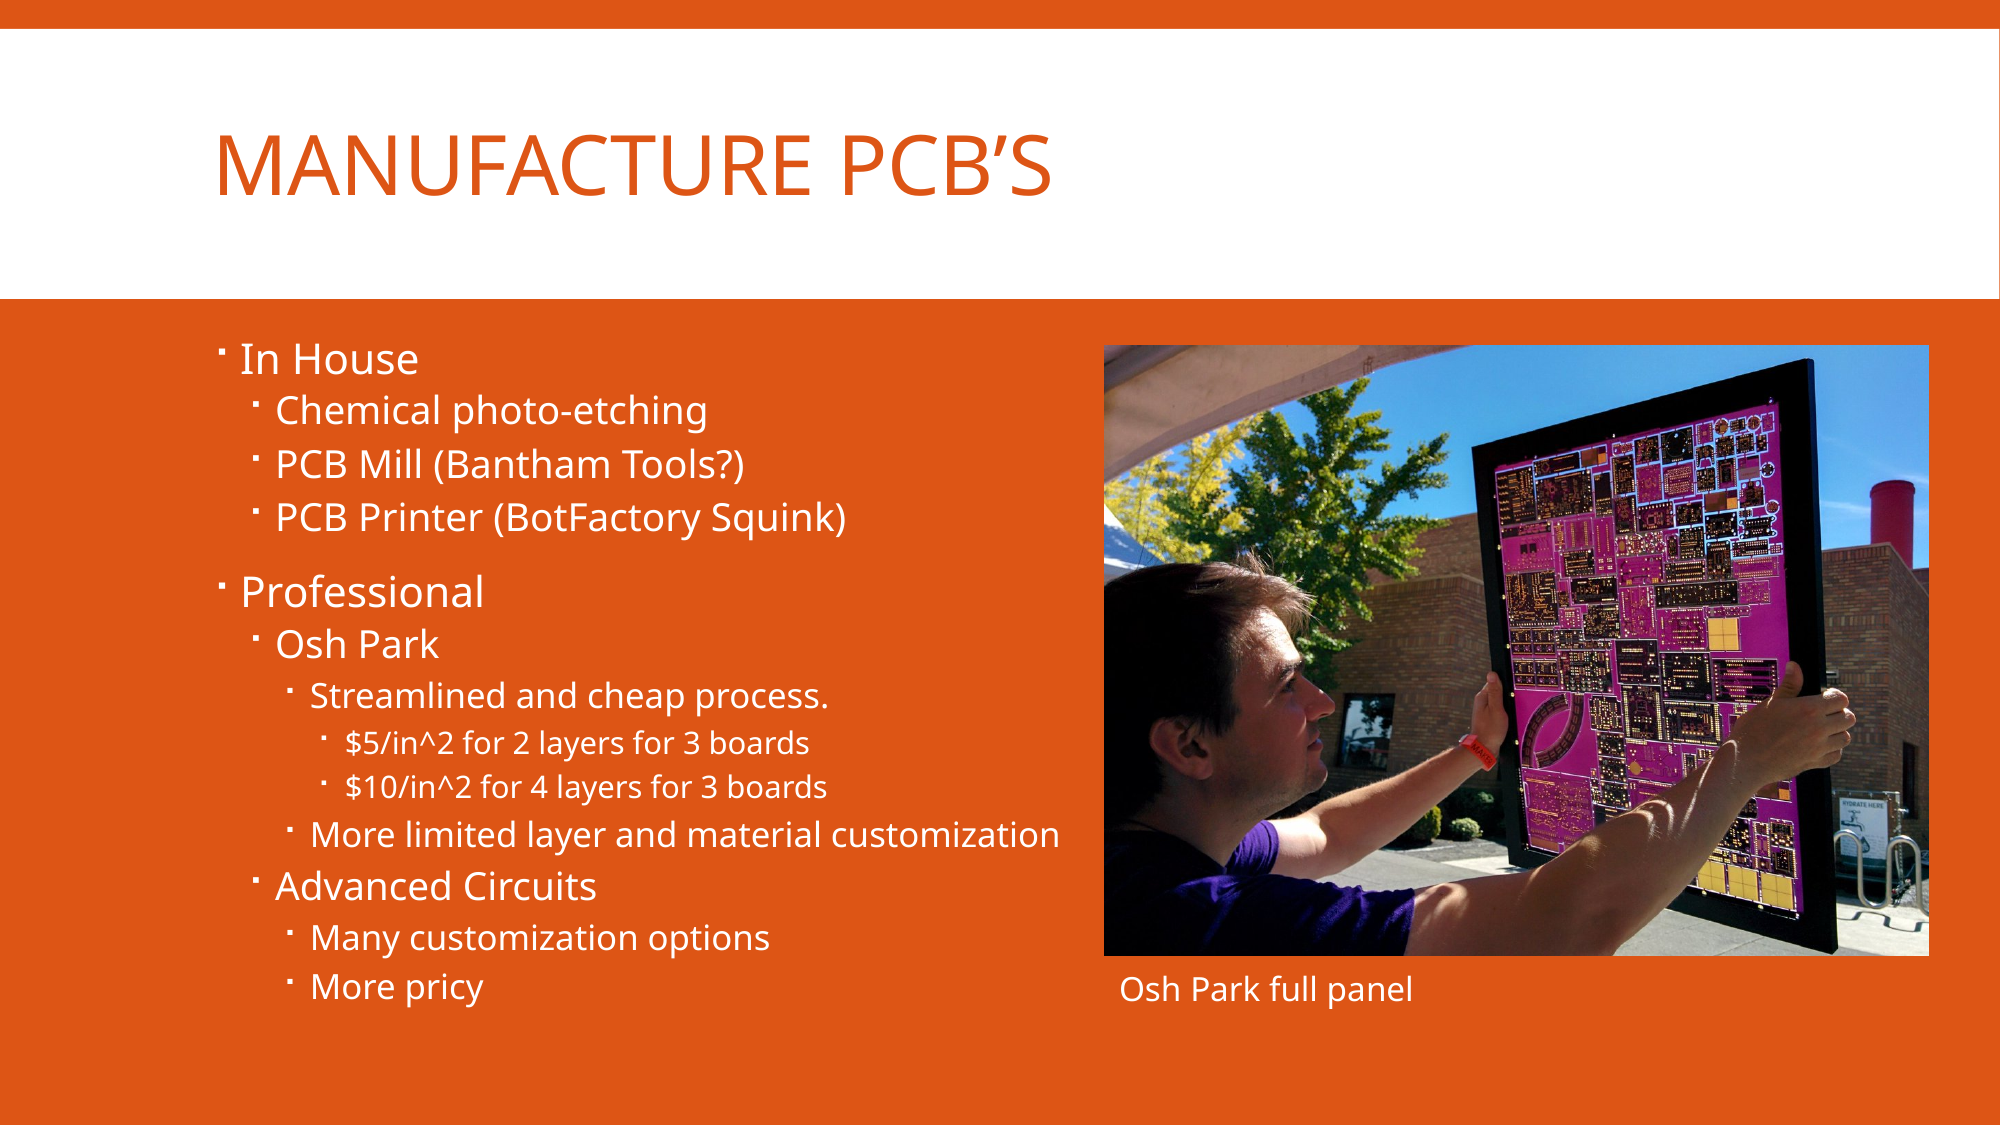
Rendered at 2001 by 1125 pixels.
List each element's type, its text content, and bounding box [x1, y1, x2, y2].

title Manufacture PCB’s [197, 46, 1803, 295]
picture [1103, 345, 1929, 956]
text_box Osh Park full panel [1104, 965, 1500, 1036]
list In House Chemical photo-etching PCB Mill (Bantham Tools?) PCB Printer (BotFactory Squink) Professional Osh Park Streamlined and cheap process. $5/in^2 for 2 layers for 3 boards $10/in^2 for 4 layers for 3 boards More limited layer and material customization Advanced Circuits Many customization options More pricy [197, 329, 1803, 1020]
